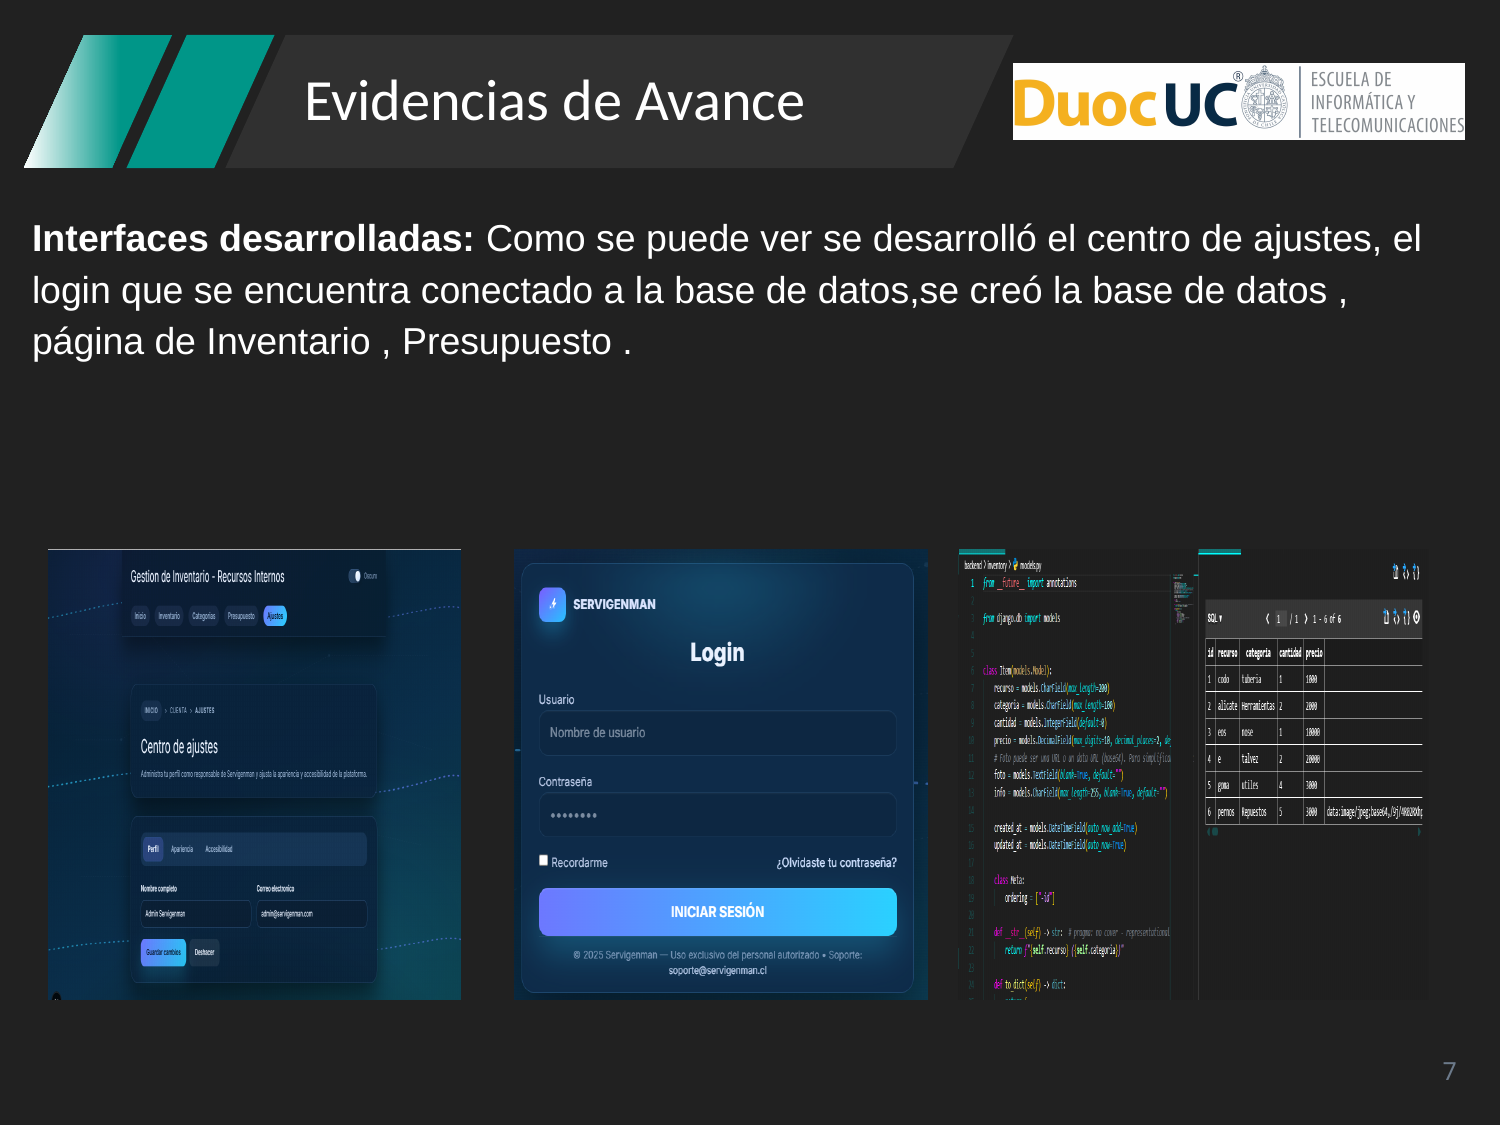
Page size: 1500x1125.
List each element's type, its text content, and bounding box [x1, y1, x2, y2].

title Evidencias de Avance [289, 34, 993, 169]
picture [1013, 63, 1465, 140]
picture [957, 548, 1429, 1000]
picture [47, 548, 461, 1000]
picture [514, 548, 928, 1000]
list Interfaces desarrolladas: Como se puede ver se desarrolló el centro de ajustes, el login que se encuentra conectado a la base de datos,se creó la base de datos , página de Inventario , Presupuesto . [17, 199, 1452, 1043]
